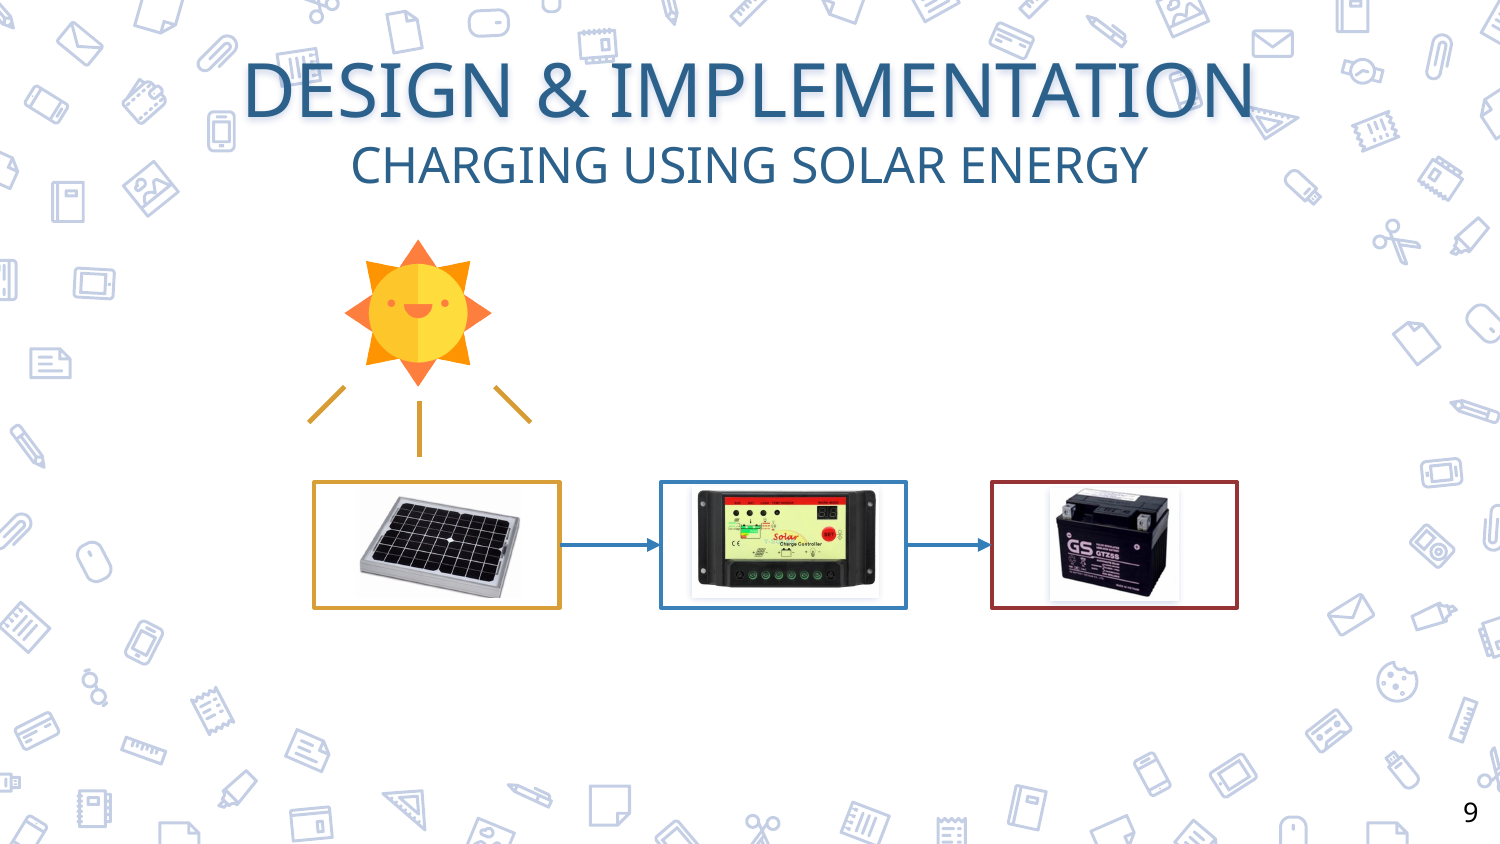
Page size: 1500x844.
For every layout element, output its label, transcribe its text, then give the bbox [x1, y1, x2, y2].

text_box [308, 386, 345, 423]
text_box Solar Panel [312, 480, 562, 610]
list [691, 486, 880, 598]
text_box CHARGING USING SOLAR ENERGY [0, 126, 1500, 201]
picture [344, 239, 492, 387]
slide_number 9 [1403, 779, 1494, 844]
picture [353, 486, 521, 599]
text_box Charger [659, 480, 908, 610]
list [1050, 488, 1179, 602]
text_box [494, 386, 531, 423]
title DESIGN & IMPLEMENTATION [0, 25, 1500, 126]
text_box Battery [990, 480, 1239, 610]
